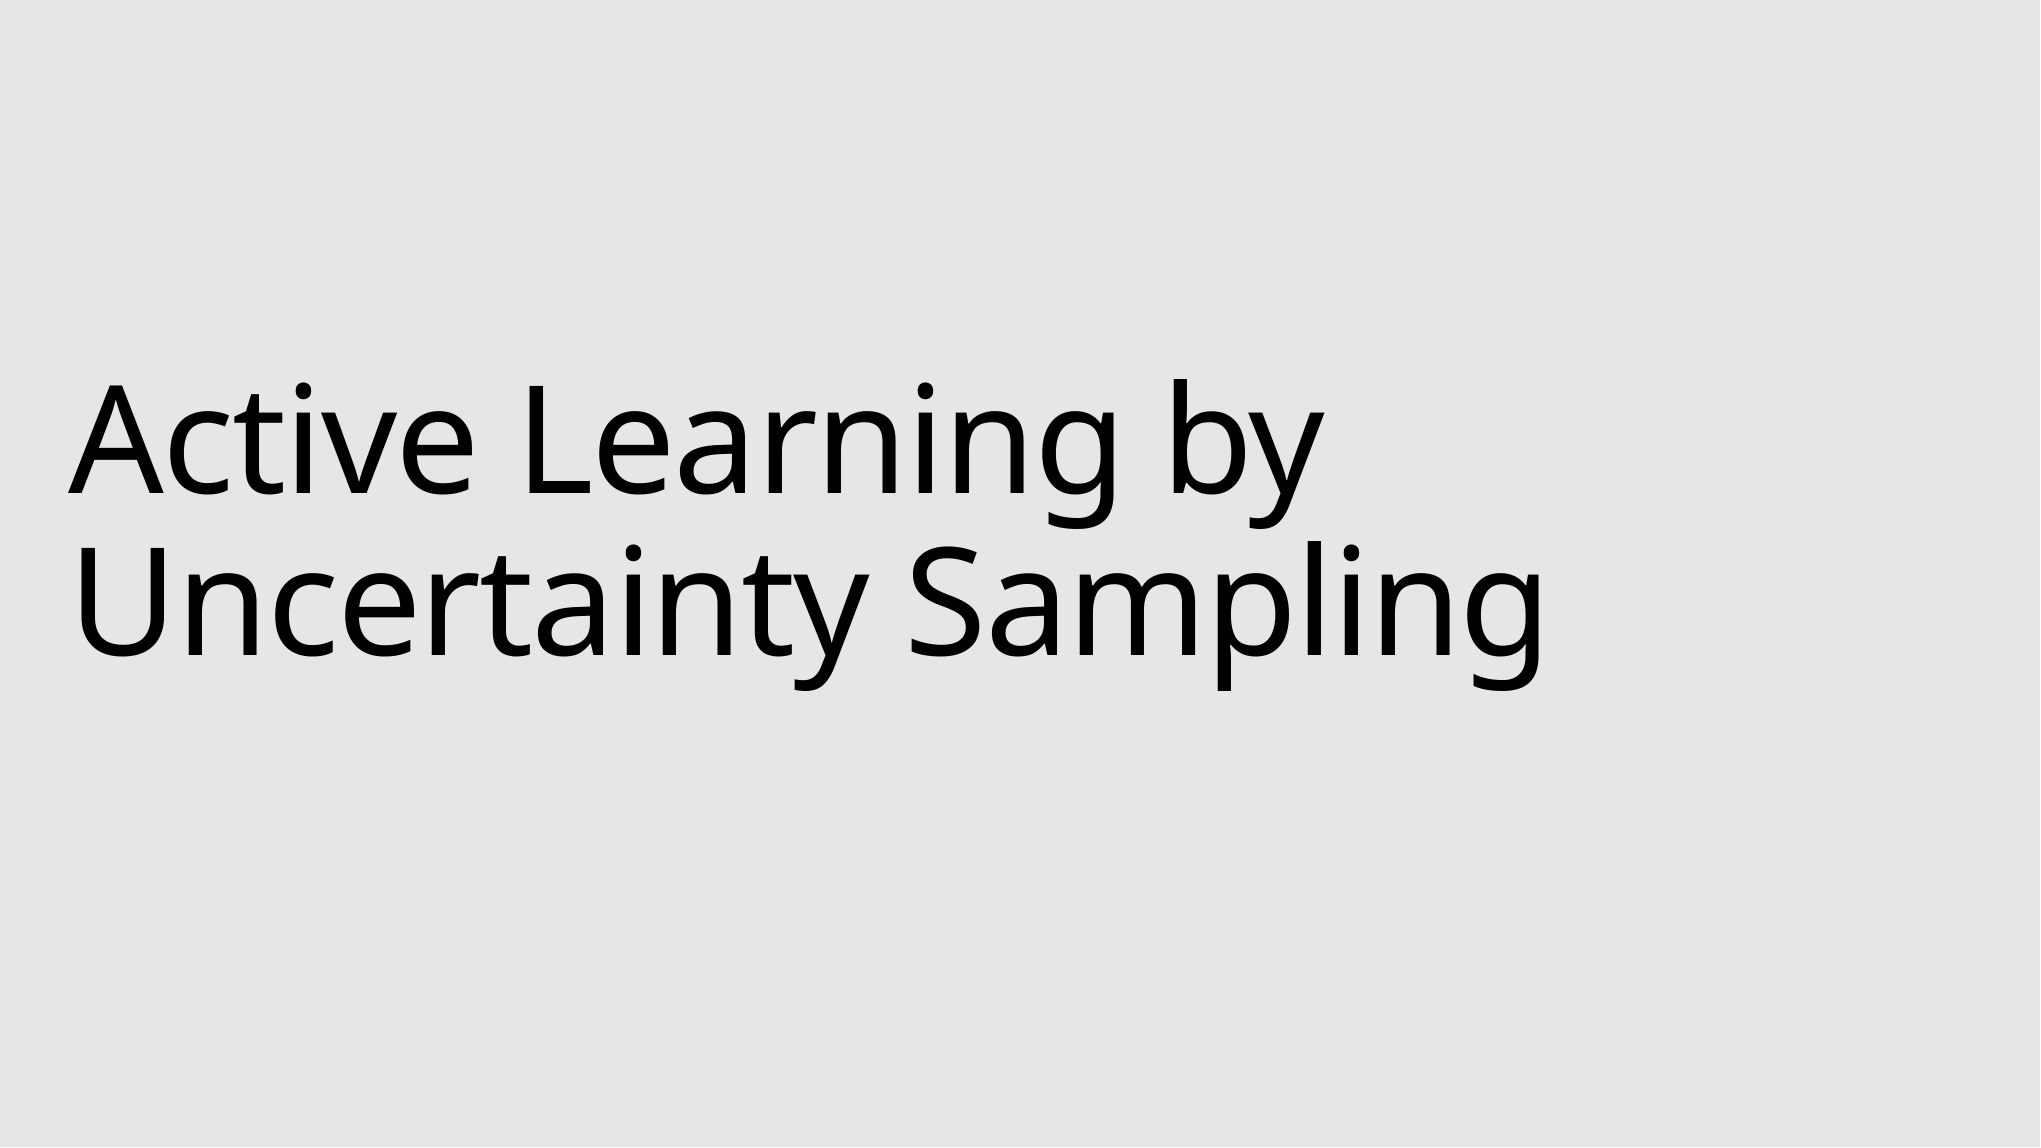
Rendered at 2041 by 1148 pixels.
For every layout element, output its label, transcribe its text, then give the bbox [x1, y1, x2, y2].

title Active Learning by Uncertainty Sampling [45, 348, 1996, 707]
